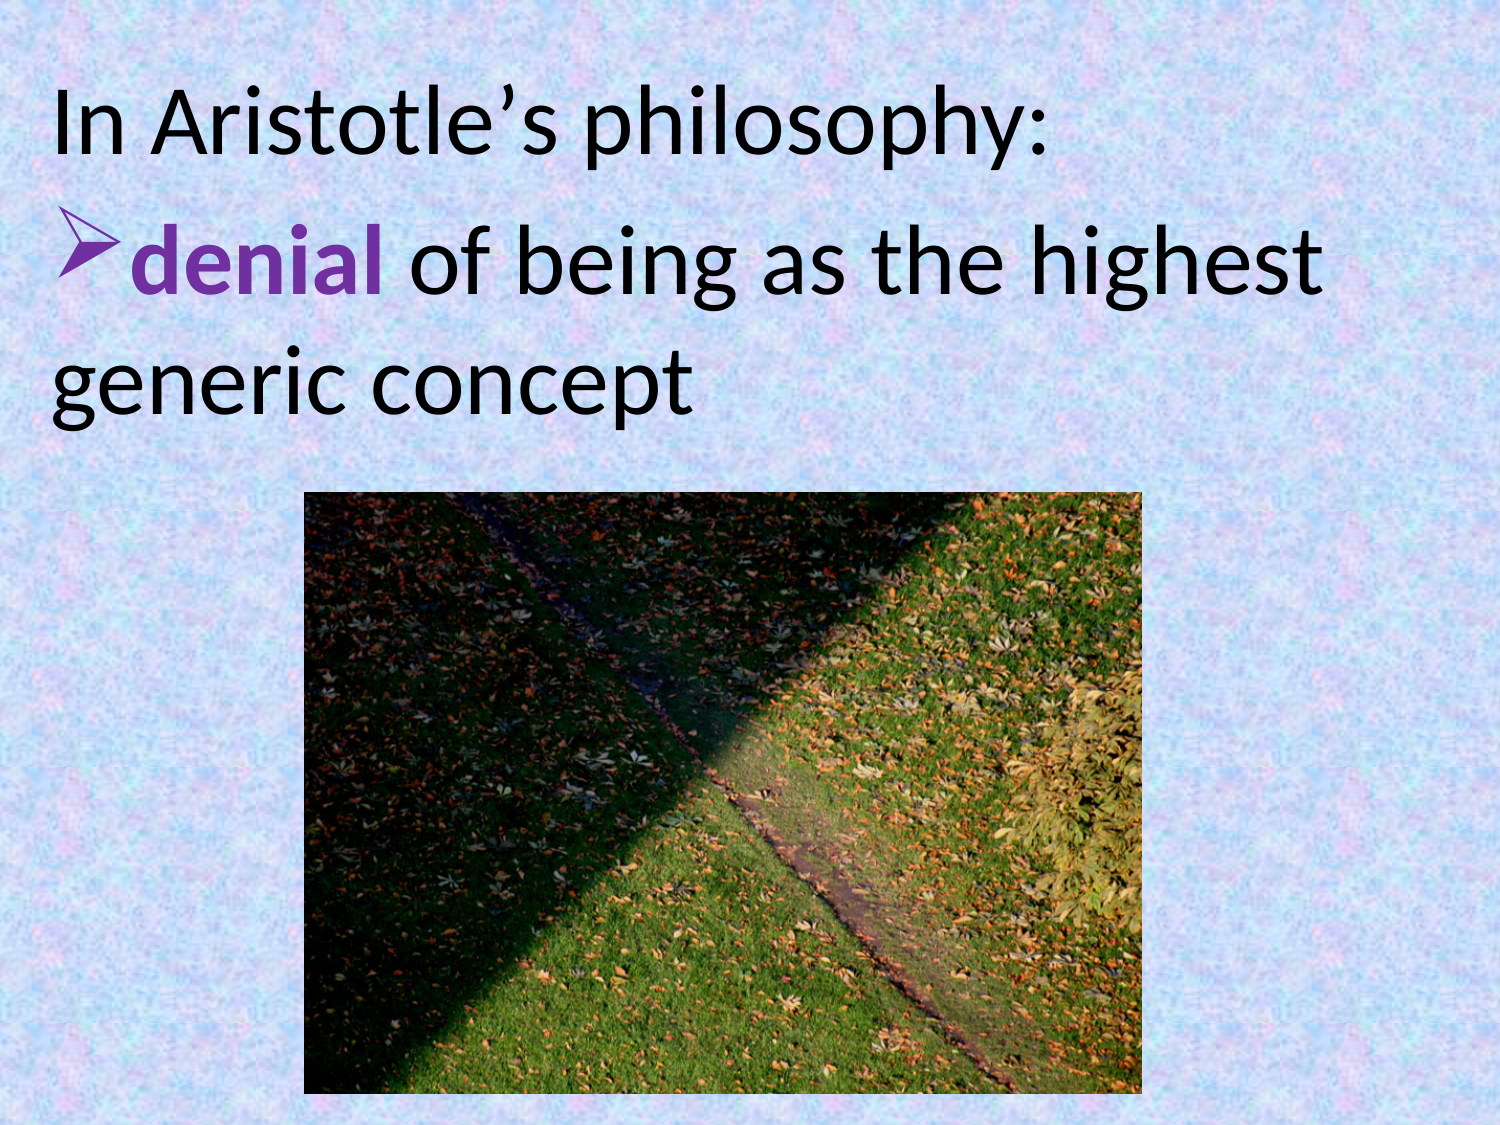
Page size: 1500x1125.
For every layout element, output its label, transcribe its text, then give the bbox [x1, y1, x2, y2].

subtitle In Aristotle’s philosophy: denial of being as the highest generic concept [35, 46, 1383, 1125]
picture [304, 491, 1142, 1094]
picture [0, 0, 1500, 1125]
